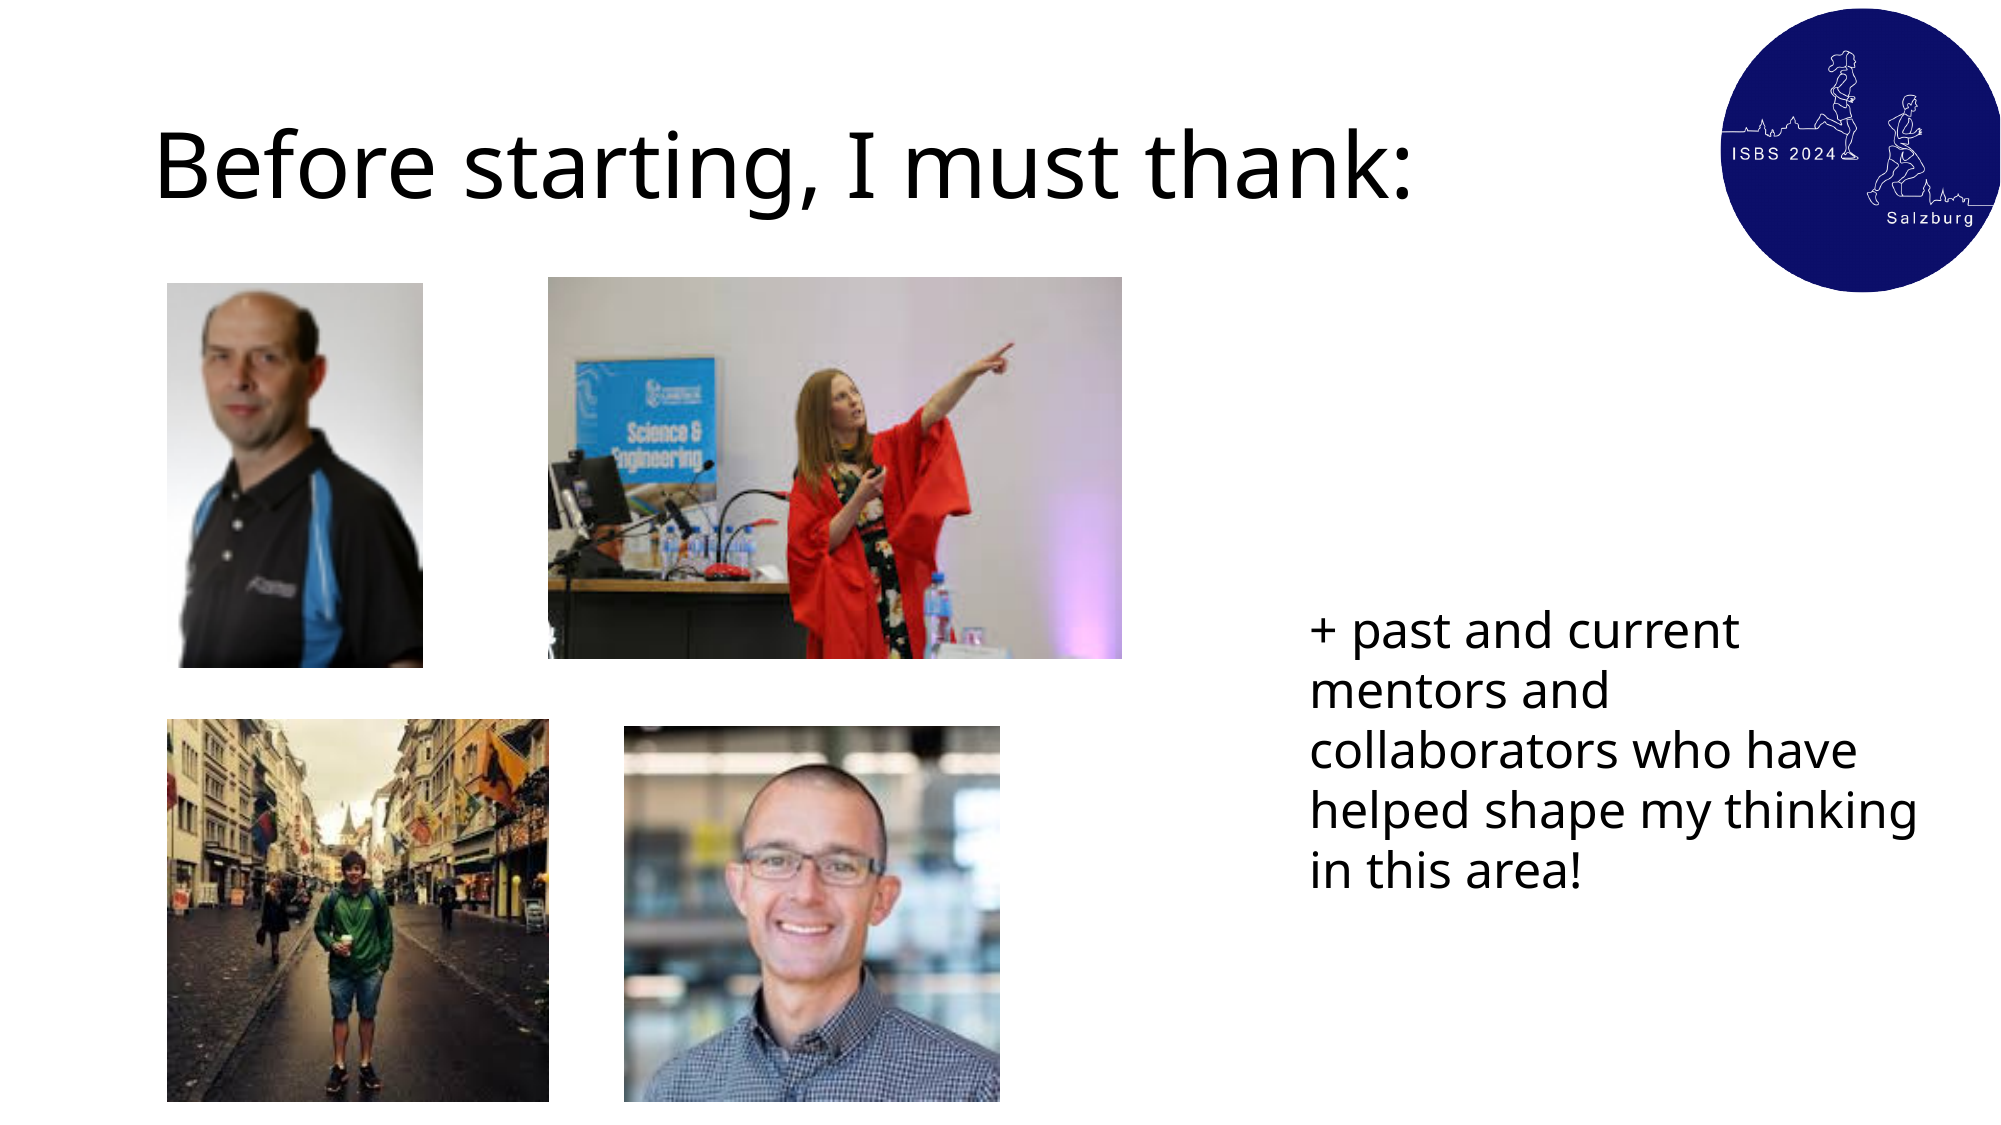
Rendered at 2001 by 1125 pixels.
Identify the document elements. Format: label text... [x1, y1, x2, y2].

picture [1718, 2, 2001, 295]
picture [166, 719, 550, 1102]
picture [624, 725, 1001, 1102]
title Before starting, I must thank: [137, 59, 1863, 278]
text_box + past and current mentors and collaborators who have helped shape my thinking in this area! [1294, 591, 1946, 906]
picture [548, 276, 1123, 659]
picture [166, 283, 423, 668]
